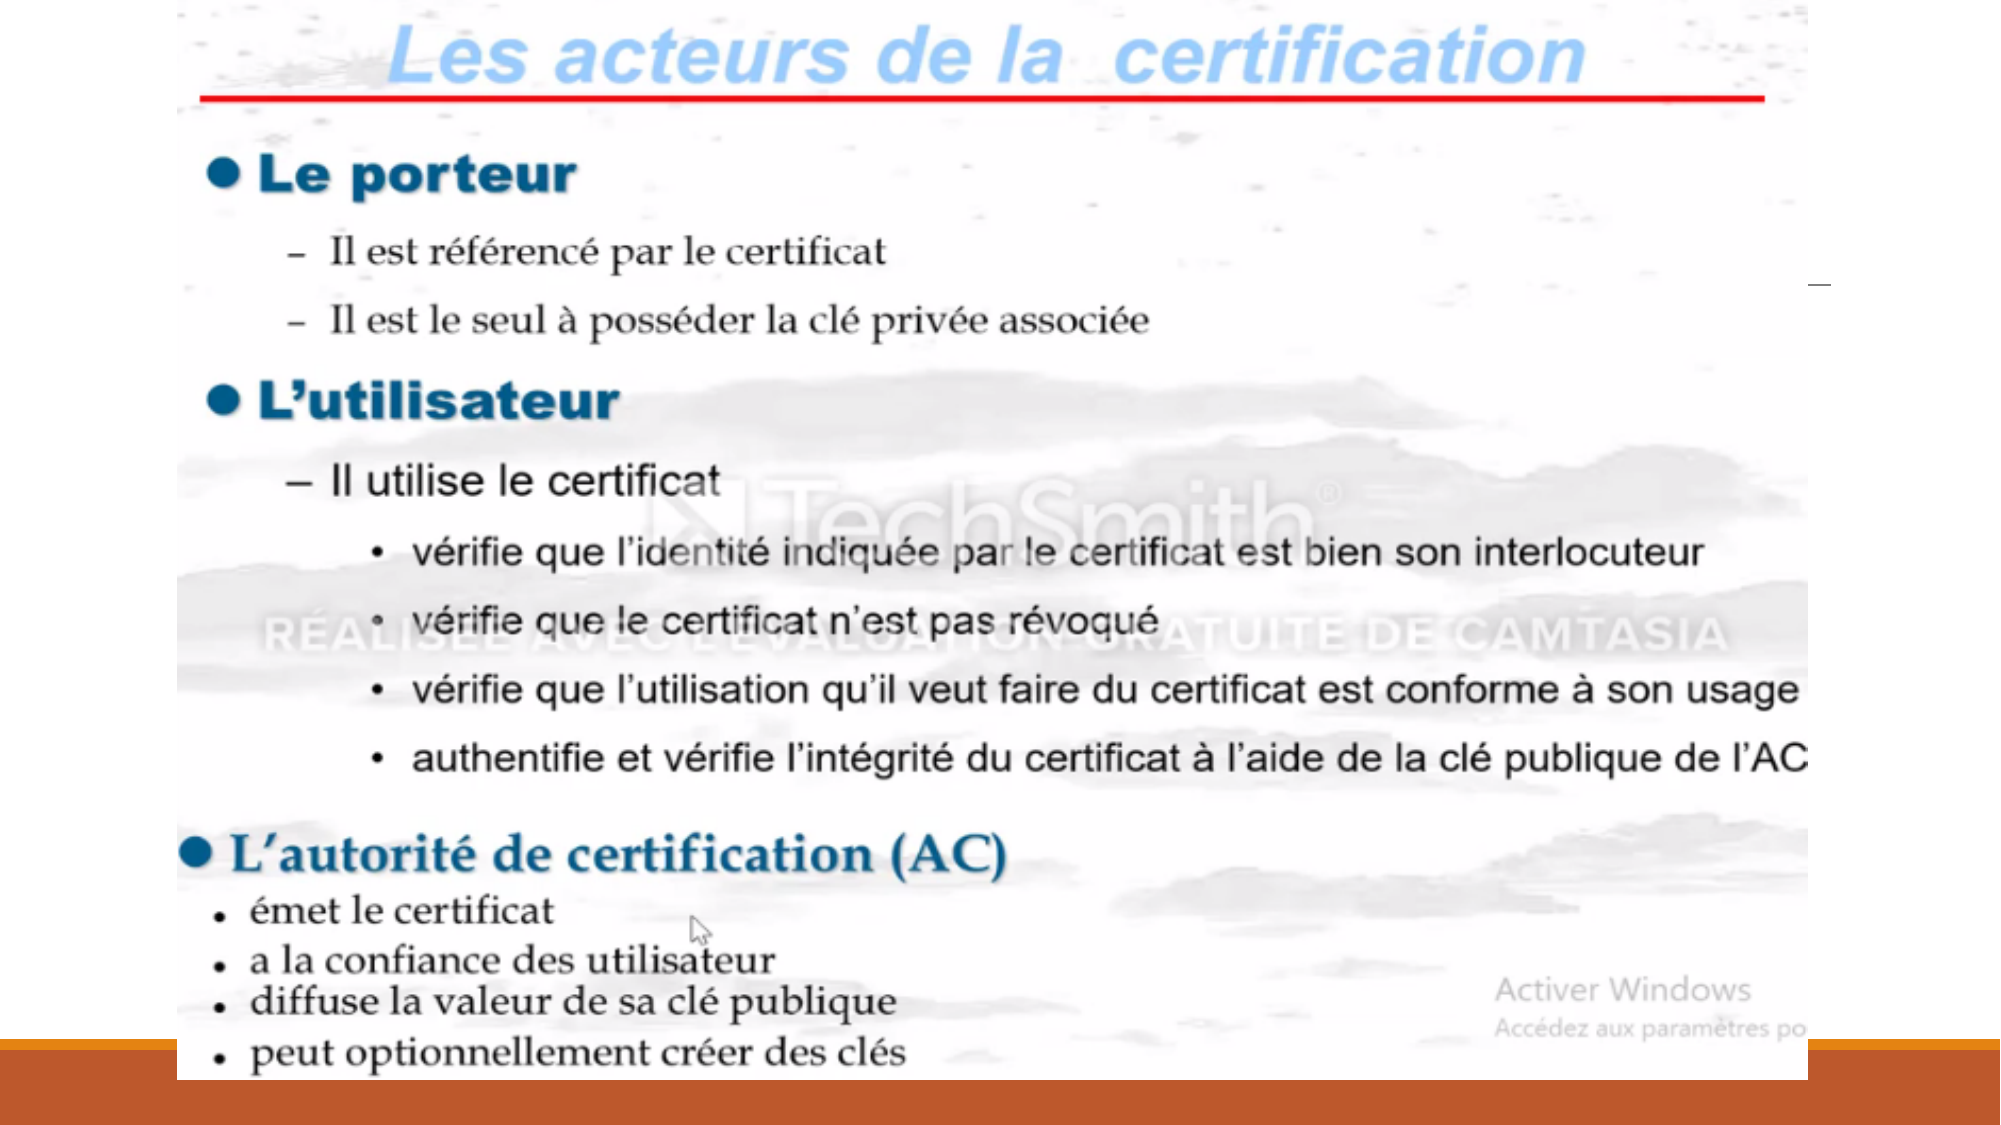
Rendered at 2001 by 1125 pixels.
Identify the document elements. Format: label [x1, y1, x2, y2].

picture [177, 0, 1808, 1080]
